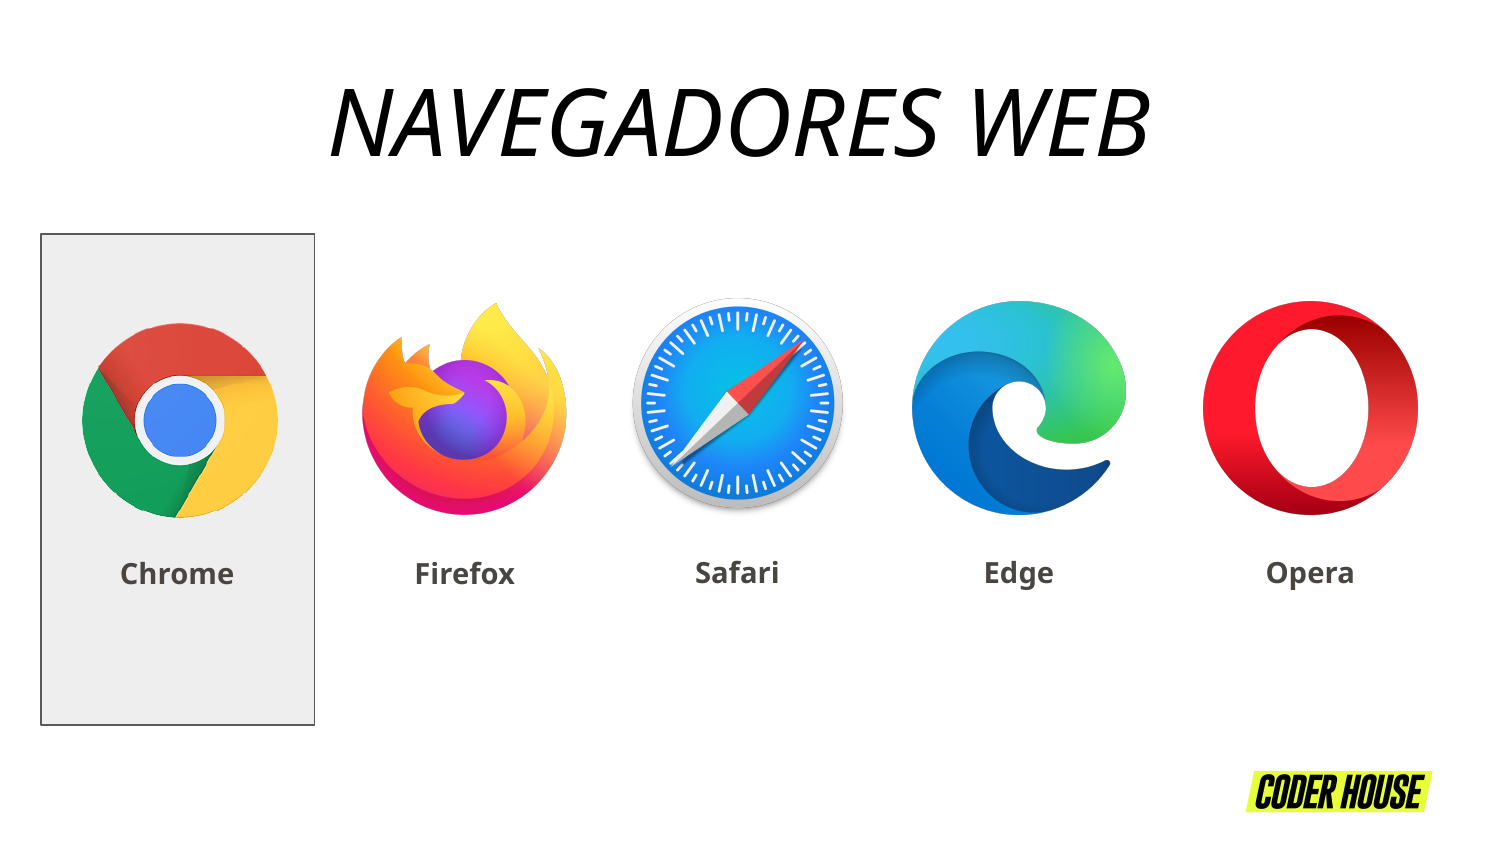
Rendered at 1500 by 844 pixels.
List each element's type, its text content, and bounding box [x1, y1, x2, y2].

text_box Edge [940, 534, 1098, 605]
text_box Safari [658, 534, 817, 605]
text_box Opera [1231, 534, 1390, 605]
picture [1241, 764, 1437, 819]
text_box Chrome [98, 537, 257, 606]
picture [627, 298, 848, 518]
picture [1203, 301, 1418, 516]
picture [66, 314, 288, 529]
picture [354, 293, 575, 523]
picture [911, 301, 1126, 516]
text_box Firefox [385, 535, 544, 606]
text_box NAVEGADORES WEB [139, 47, 1338, 211]
text_box [40, 233, 315, 725]
